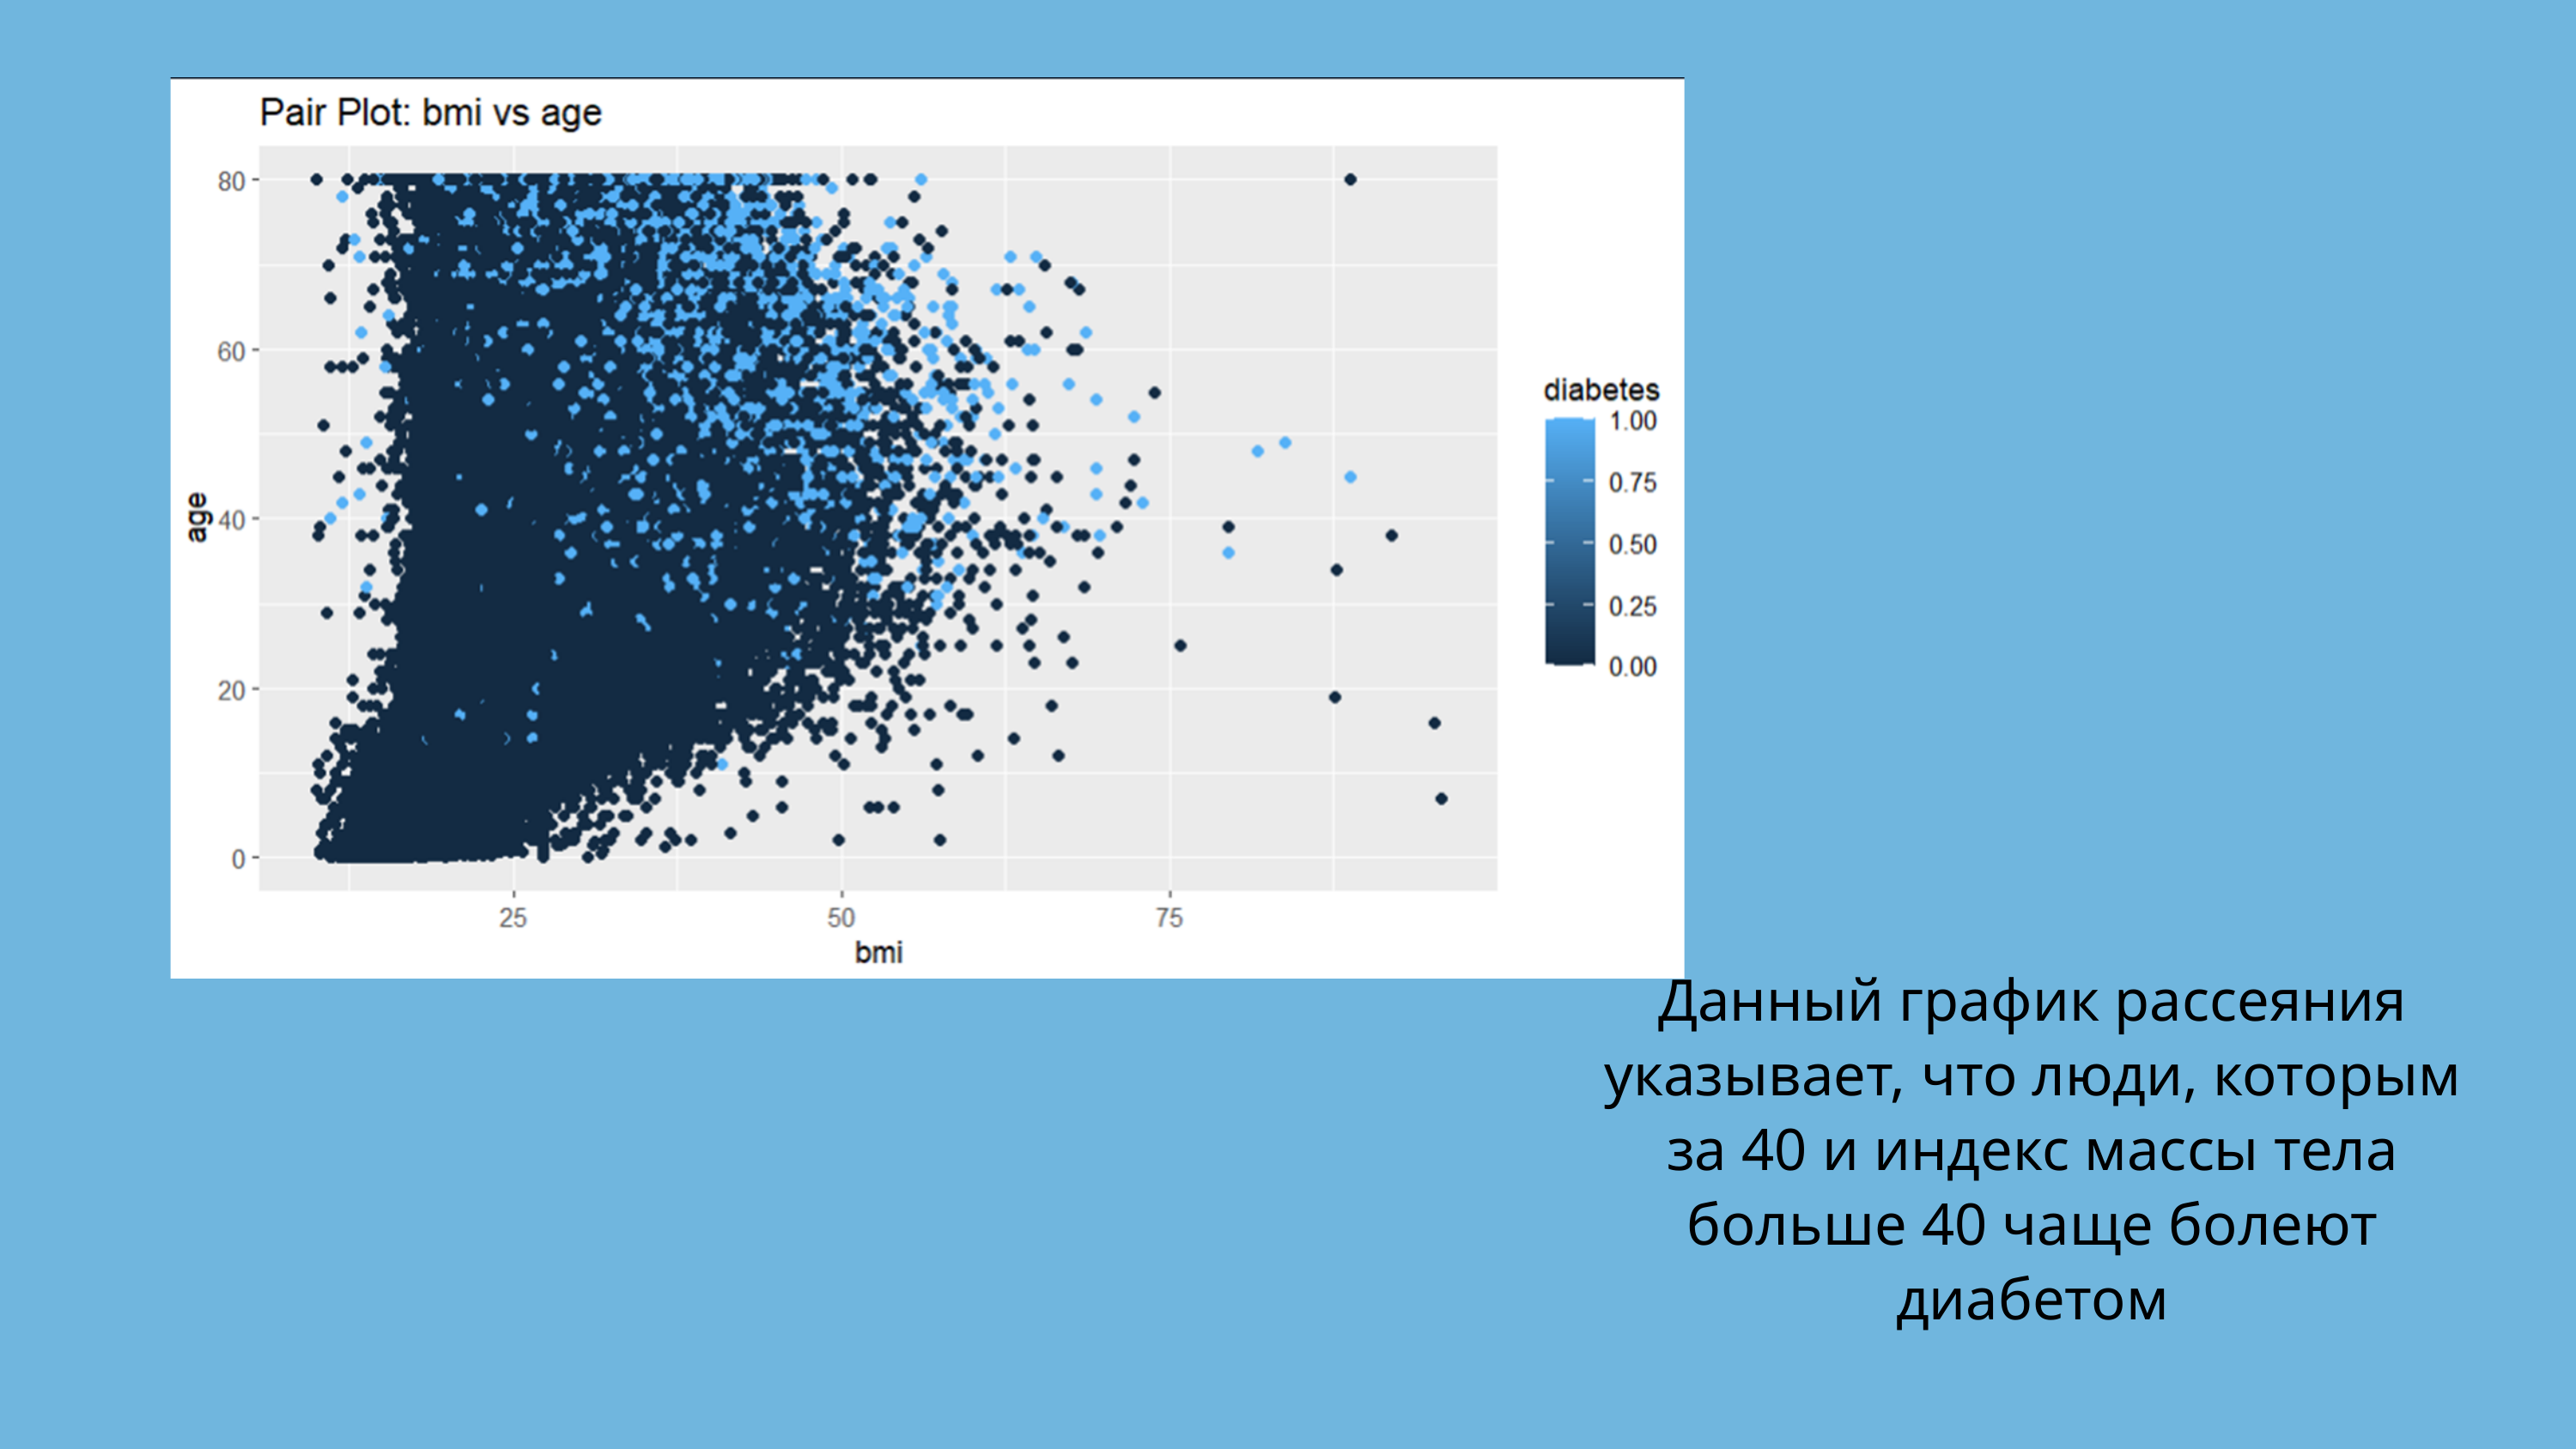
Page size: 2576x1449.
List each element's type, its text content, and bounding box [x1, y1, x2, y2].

text_box [170, 77, 1685, 979]
text_box Данный график рассеяния указывает, что люди, которым за 40 и индекс массы тела больше 40 чаще болеют диабетом [1582, 957, 2483, 1331]
